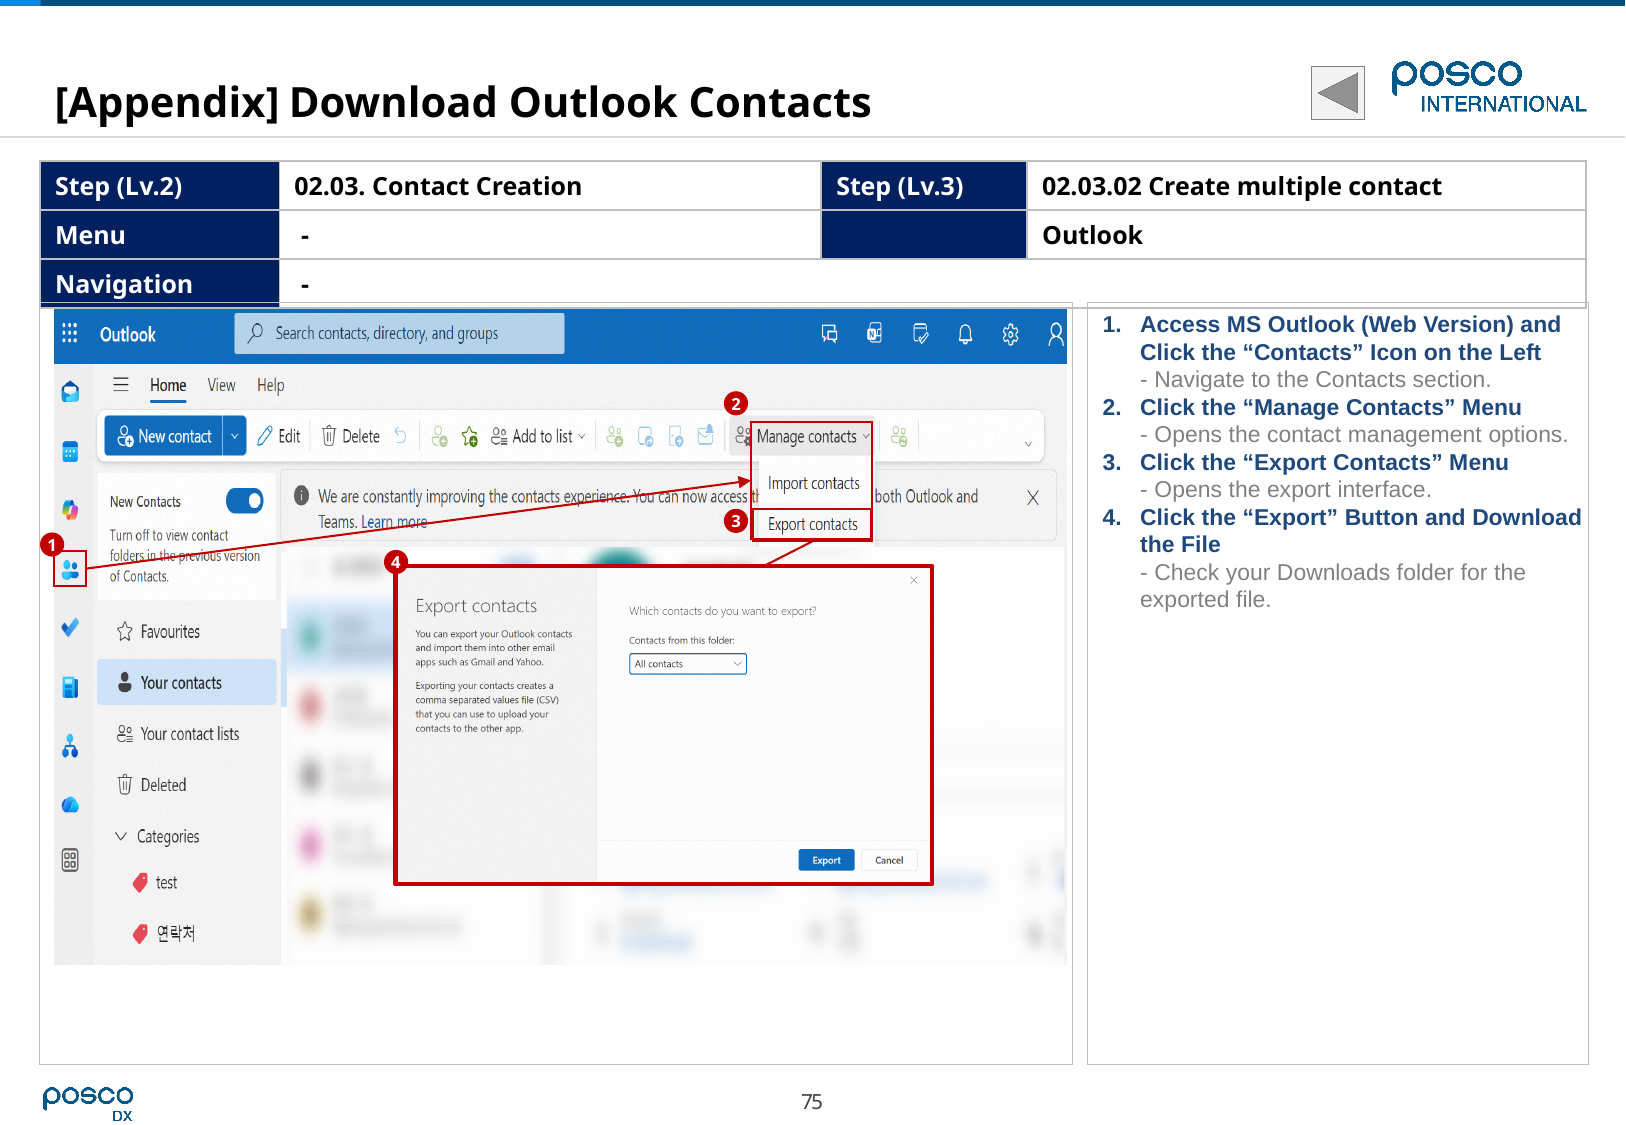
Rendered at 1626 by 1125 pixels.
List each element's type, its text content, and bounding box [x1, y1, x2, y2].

picture [43, 1087, 133, 1121]
table_cell [822, 211, 1026, 258]
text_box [85, 480, 751, 569]
picture [54, 309, 1067, 965]
text_box Access MS Outlook (Web Version) and Click the “Contacts” Icon on the Left - Navigate to the Contacts section. Click the “Manage Contacts” Menu - Opens the contact management options. Click the “Export Contacts” Menu - Opens the export interface. Click the “Export” Button and Download the File - Check your Downloads folder for the exported file. [1087, 302, 1589, 1065]
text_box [723, 541, 813, 568]
text_box [Appendix] Download Outlook Contacts [39, 68, 1221, 115]
table_header Step (Lv.2) [41, 162, 279, 209]
table_cell Menu [41, 211, 279, 258]
text_box [39, 302, 1073, 1065]
table_header 02.03.02 Create multiple contact [1028, 162, 1585, 209]
table_header Step (Lv.3) [822, 162, 1026, 209]
table_cell - [280, 211, 820, 258]
table_cell Outlook [1028, 211, 1585, 258]
text_box 1 [38, 531, 54, 558]
picture [1391, 59, 1587, 113]
table_cell - [280, 260, 1585, 307]
table_header 02.03. Contact Creation [280, 162, 820, 209]
picture [0, 0, 41, 6]
table_cell Navigation [41, 260, 279, 302]
text_box [1311, 66, 1365, 120]
